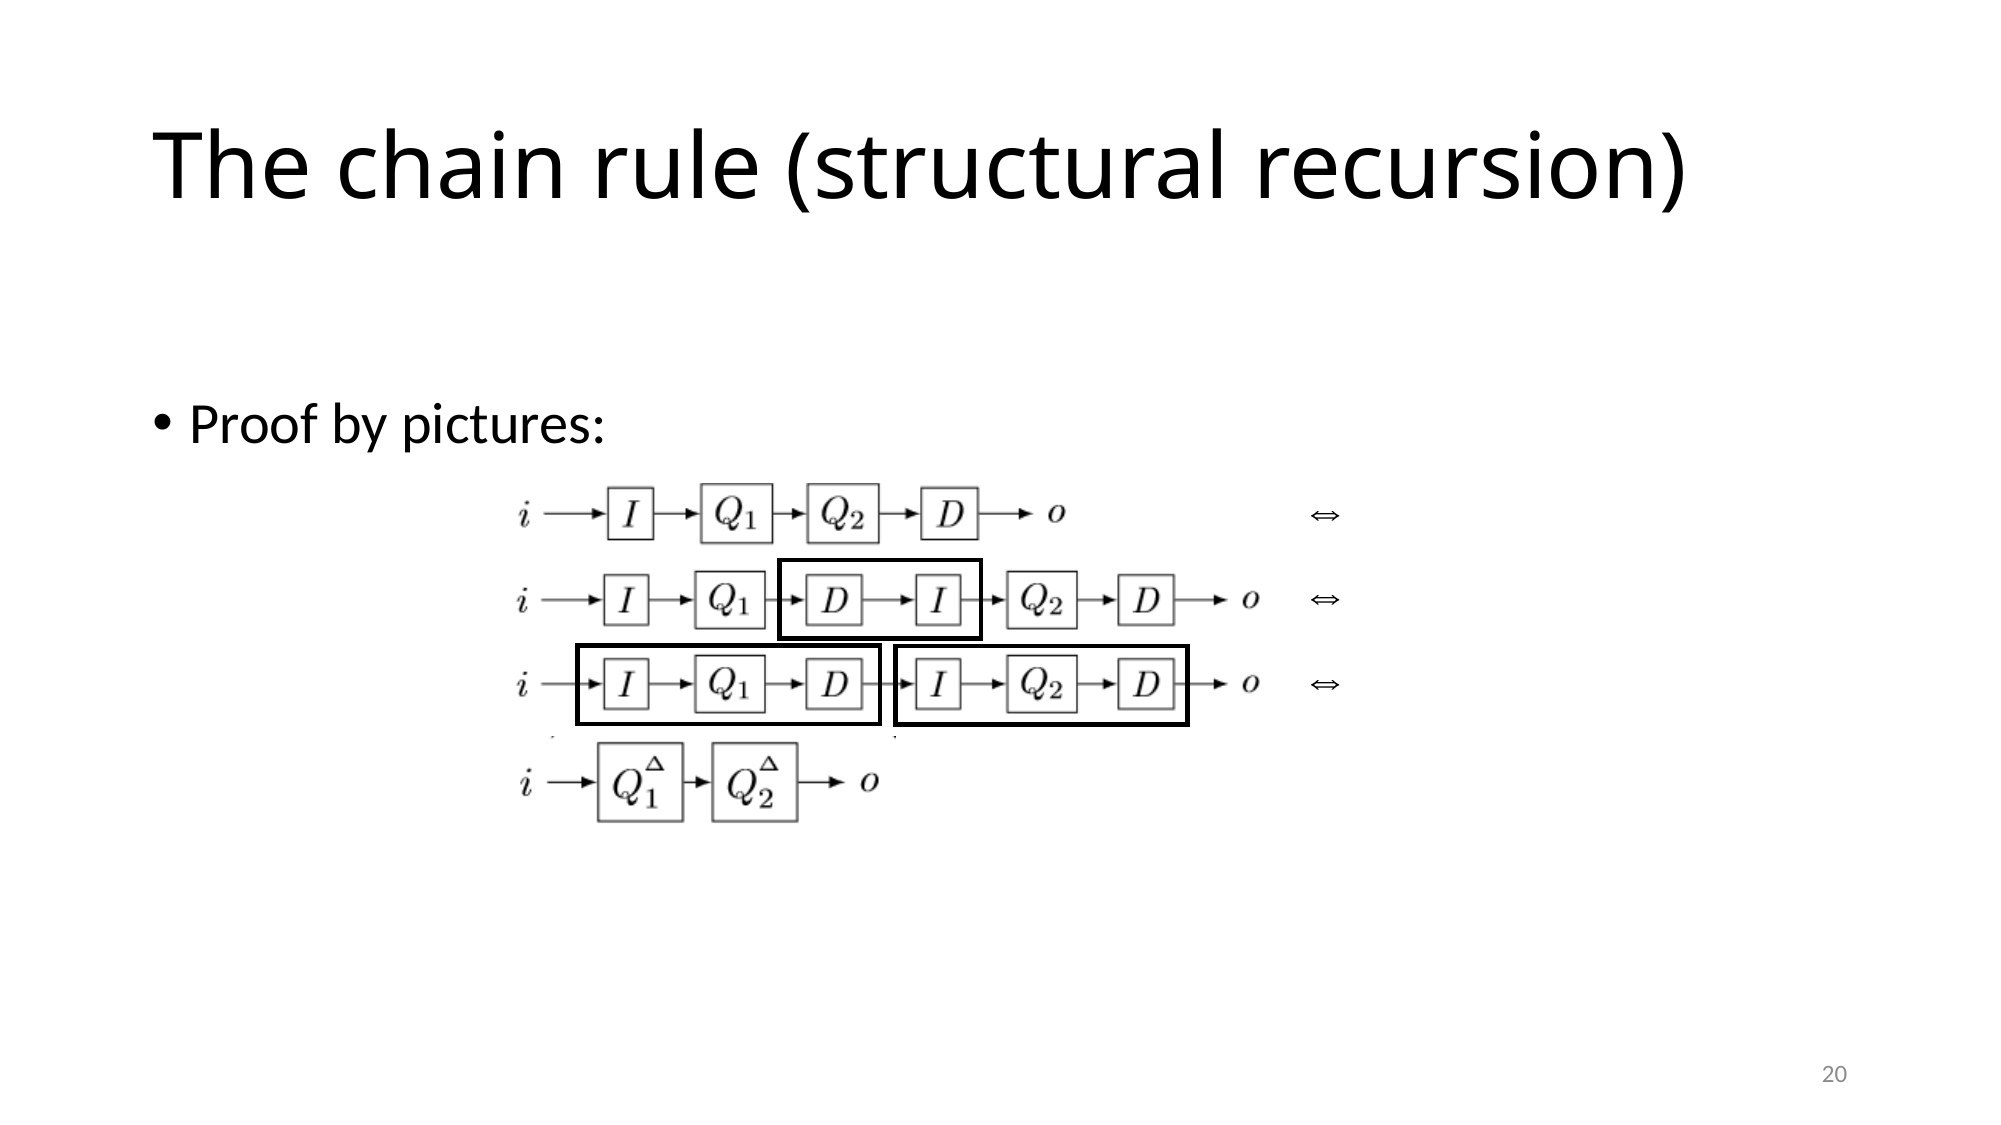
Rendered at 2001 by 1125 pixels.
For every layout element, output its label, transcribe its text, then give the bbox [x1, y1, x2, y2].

text_box [778, 559, 982, 568]
text_box [895, 645, 1189, 652]
slide_number 20 [1798, 1042, 1863, 1103]
text_box [576, 644, 881, 652]
picture [506, 483, 1077, 547]
picture [516, 736, 896, 831]
title The chain rule (structural recursion) [137, 59, 1863, 278]
picture [506, 652, 1286, 723]
picture [506, 568, 1286, 639]
